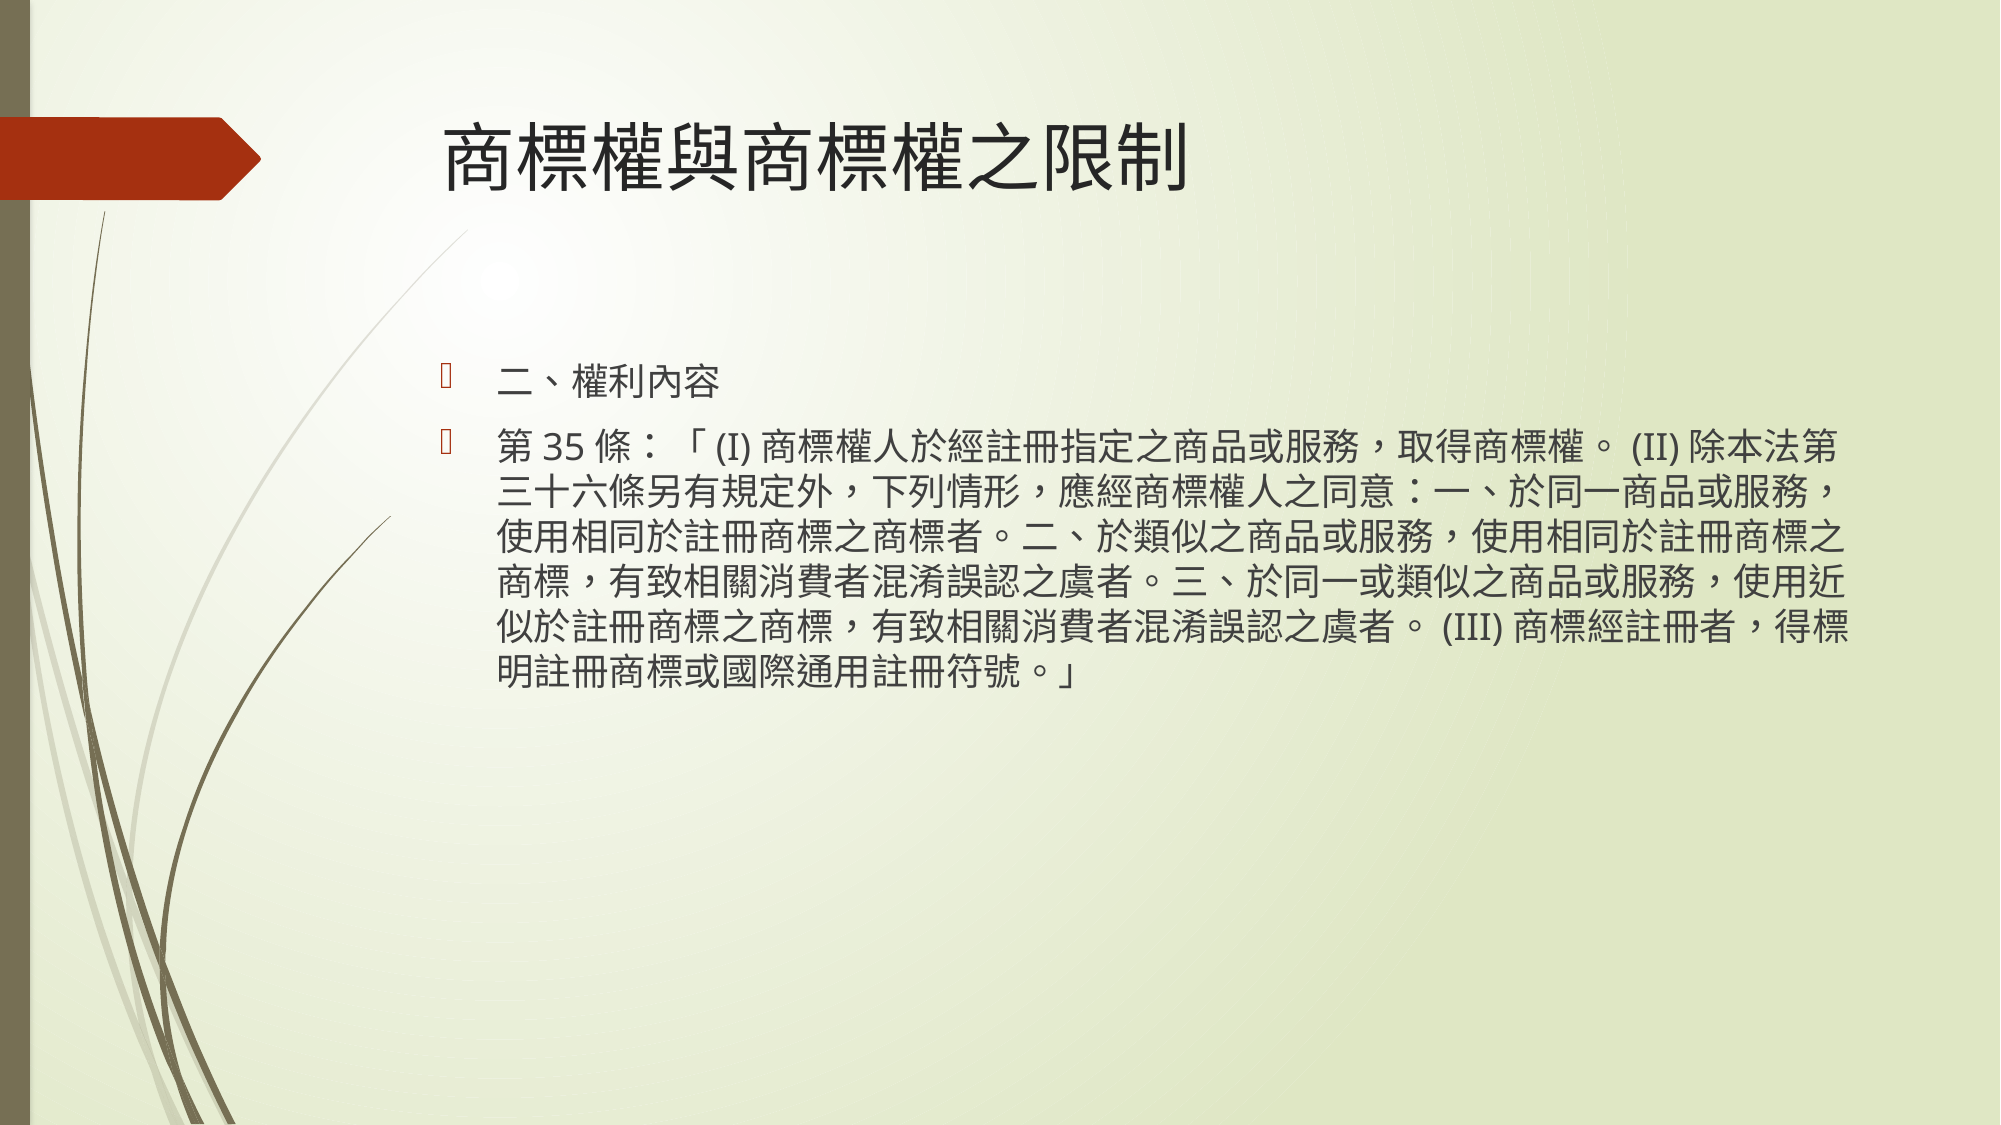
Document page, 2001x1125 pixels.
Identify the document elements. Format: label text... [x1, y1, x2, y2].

list 二、權利內容 第35條：「(I)商標權人於經註冊指定之商品或服務，取得商標權。(II)除本法第三十六條另有規定外，下列情形，應經商標權人之同意：一、於同一商品或服務，使用相同於註冊商標之商標者。二、於類似之商品或服務，使用相同於註冊商標之商標，有致相關消費者混淆誤認之虞者。三、於同一或類似之商品或服務，使用近似於註冊商標之商標，有致相關消費者混淆誤認之虞者。(III)商標經註冊者，得標明註冊商標或國際通用註冊符號。」 [424, 350, 1888, 970]
title 商標權與商標權之限制 [425, 102, 1888, 313]
